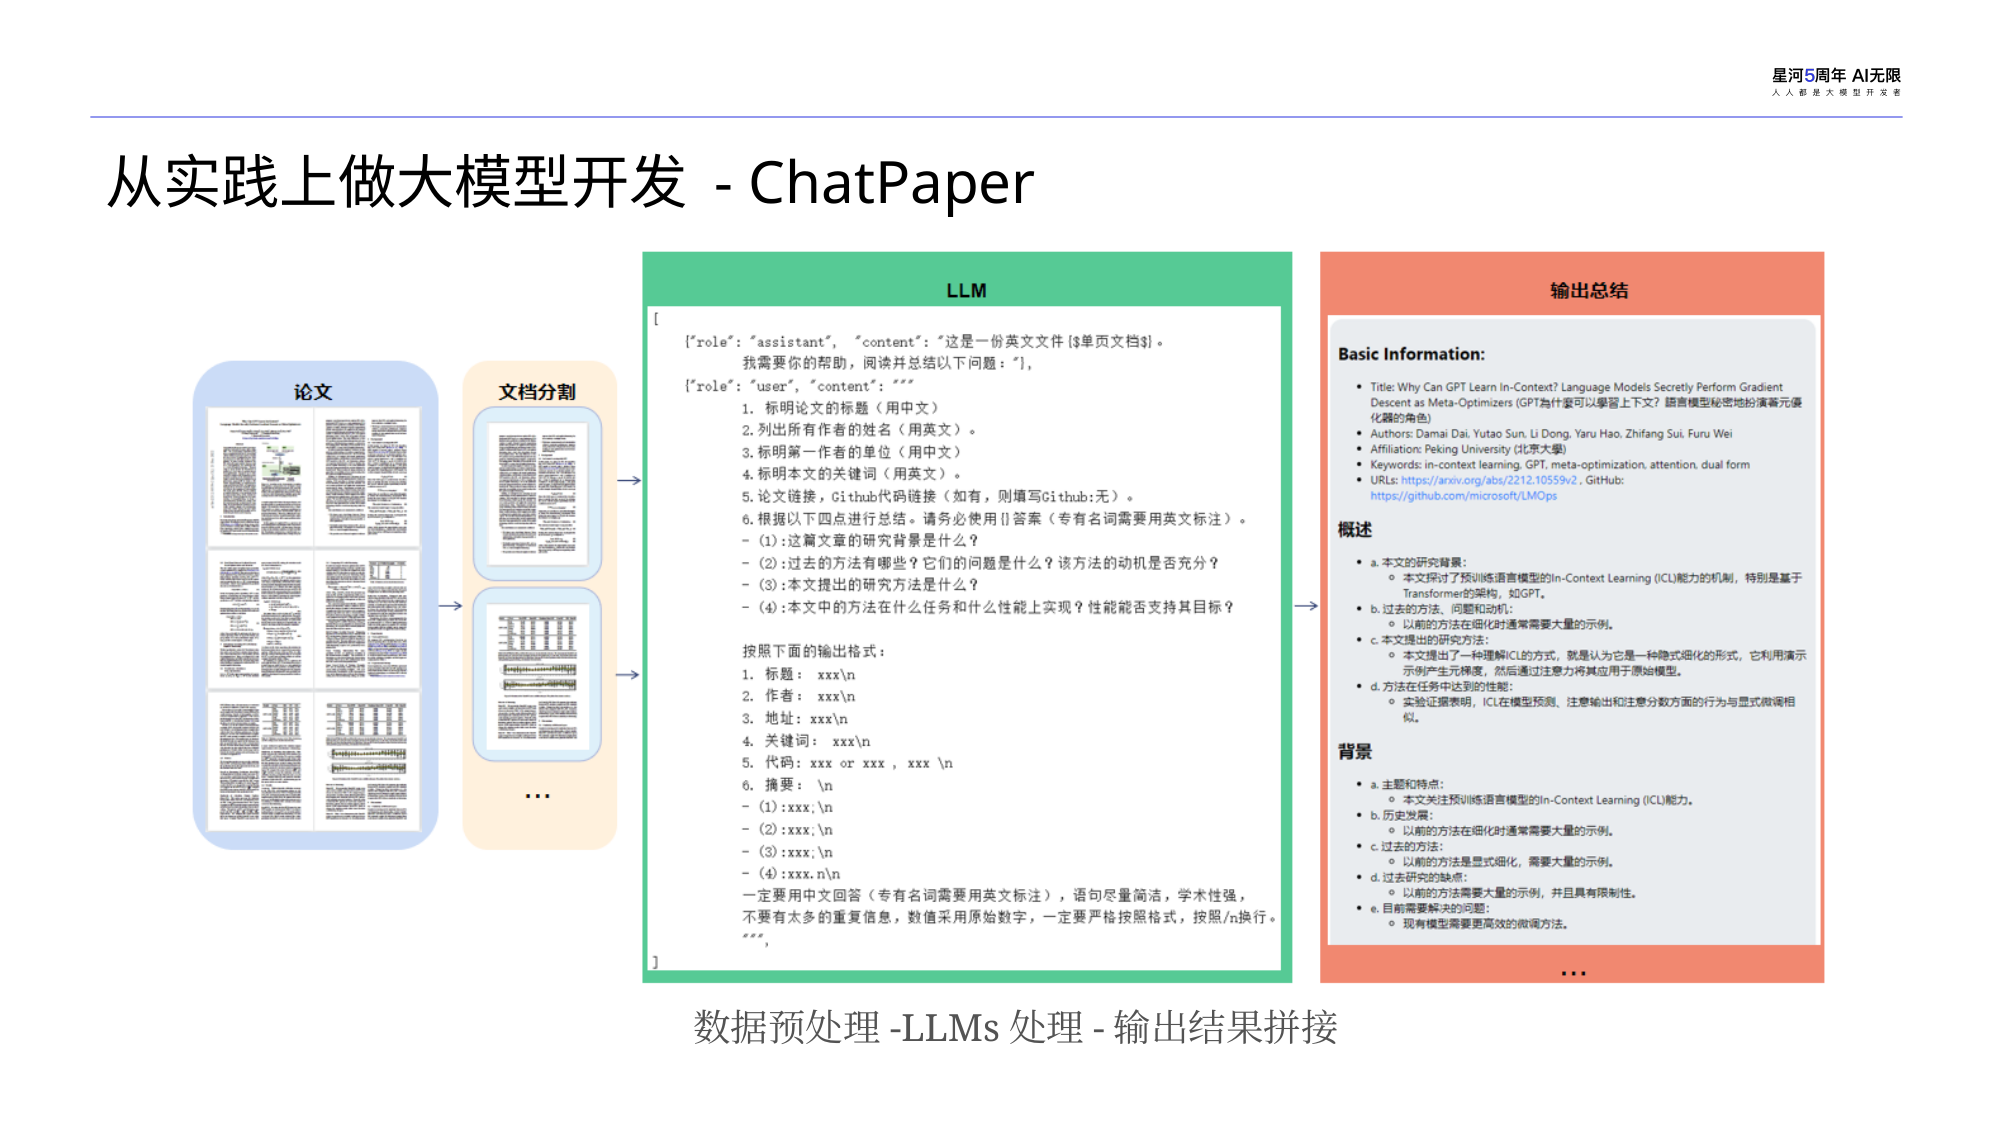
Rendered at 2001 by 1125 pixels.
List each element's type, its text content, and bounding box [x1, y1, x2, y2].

text_box 数据预处理-LLMs处理-输出结果拼接 [503, 992, 1529, 1089]
picture [184, 243, 1841, 992]
list 从实践上做大模型开发 - ChatPaper [90, 137, 1054, 223]
picture [1772, 59, 1902, 102]
